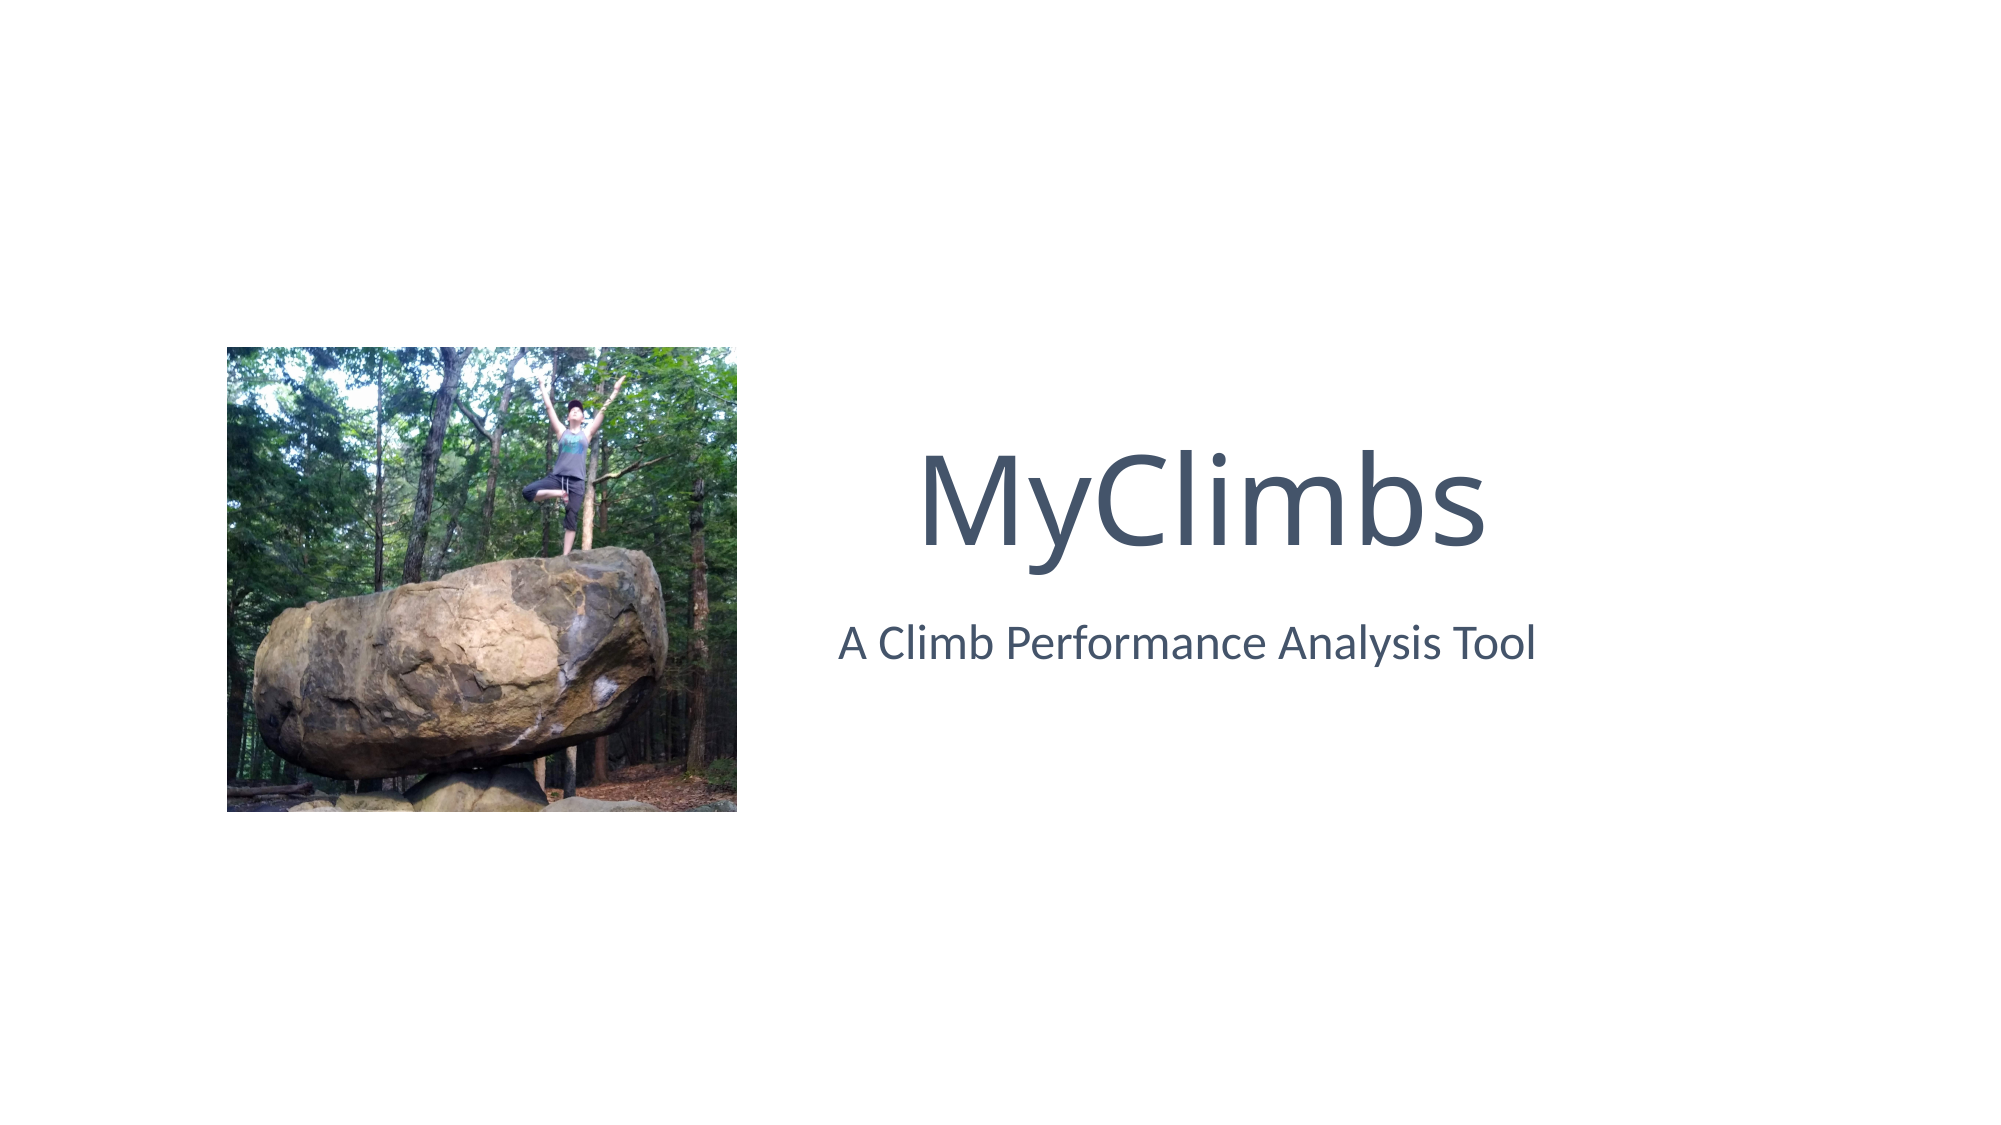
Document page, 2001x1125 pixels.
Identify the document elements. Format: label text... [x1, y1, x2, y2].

title MyClimbs [452, 188, 1953, 580]
picture [226, 347, 737, 812]
subtitle A Climb Performance Analysis Tool [437, 609, 1938, 881]
